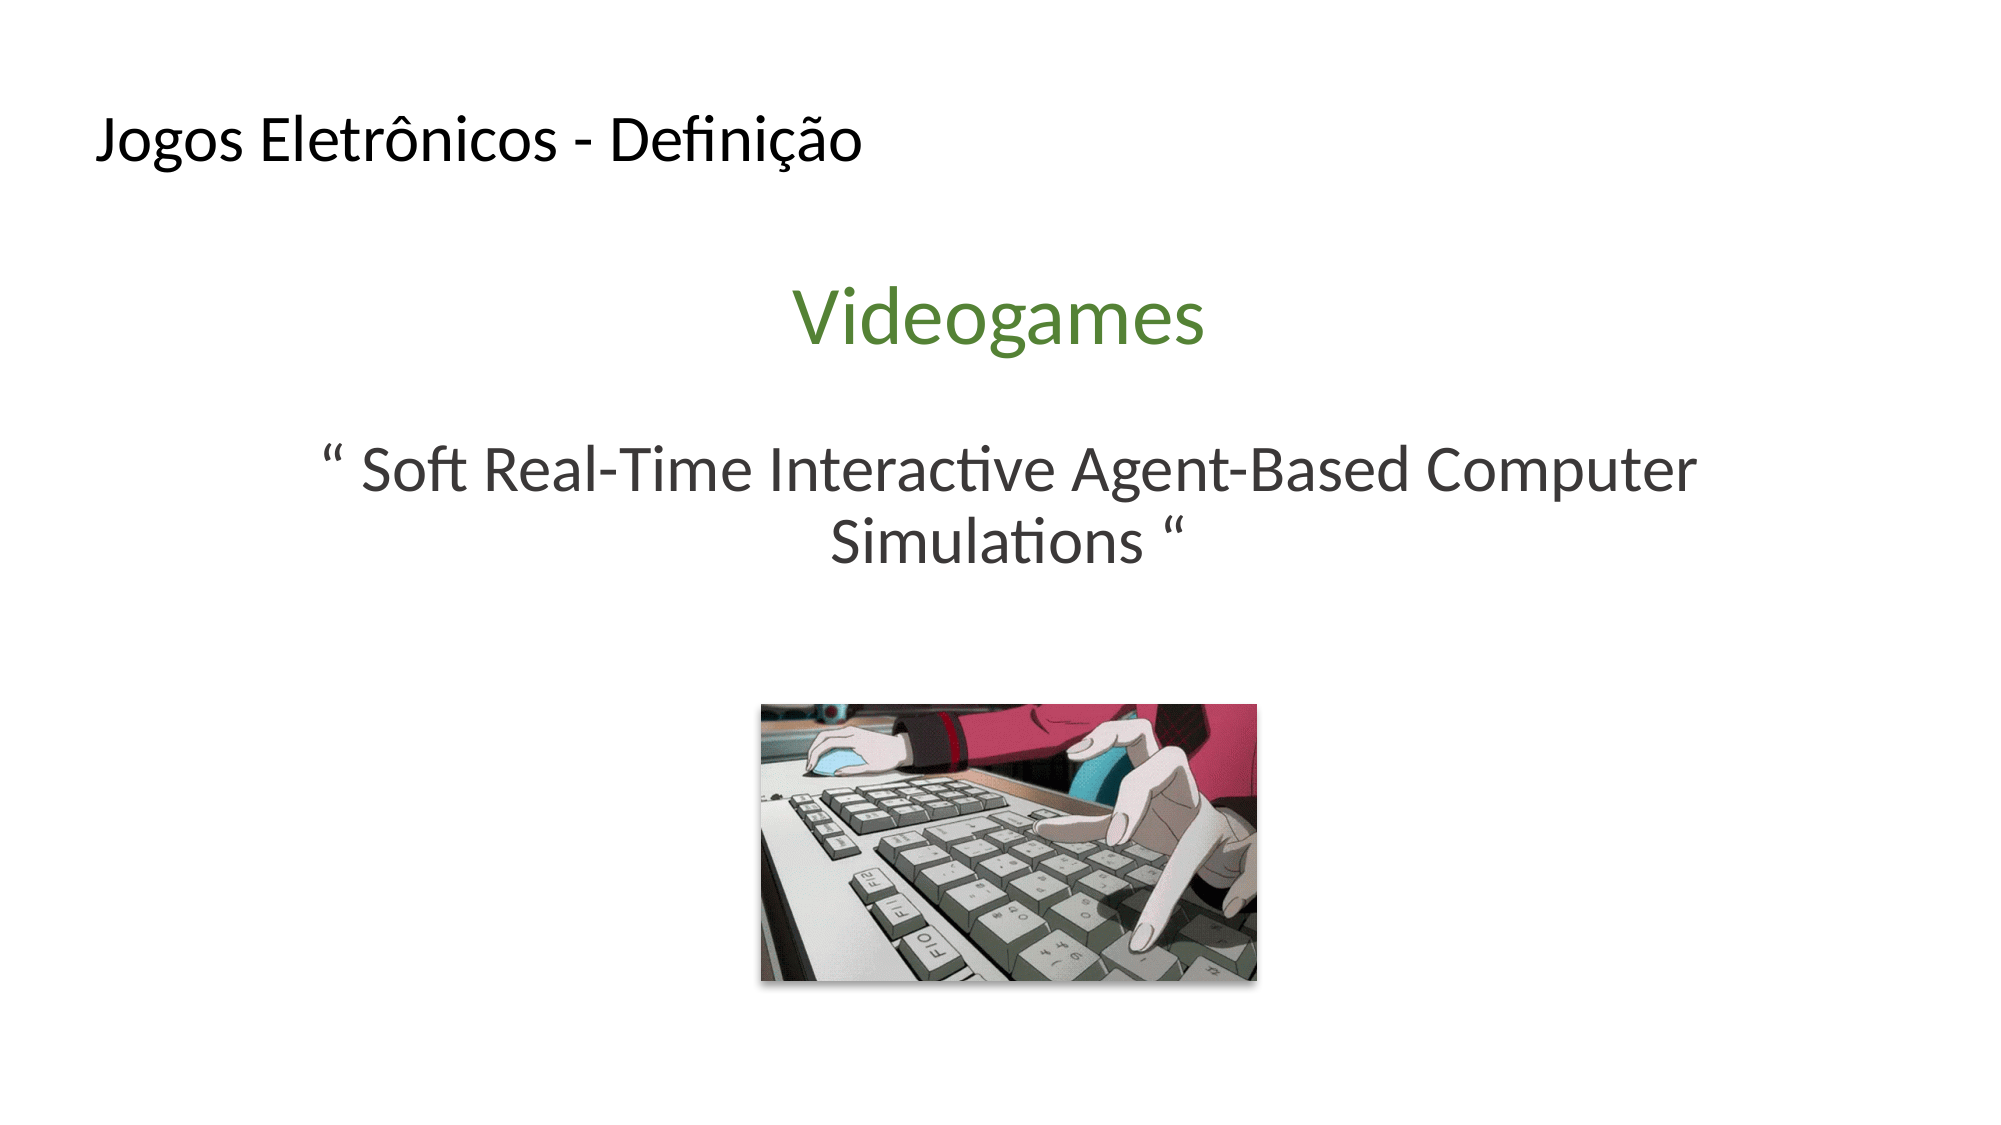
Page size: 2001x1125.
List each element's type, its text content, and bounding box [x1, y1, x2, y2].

list Jogos Eletrônicos - Definição [90, 91, 911, 178]
picture [761, 704, 1257, 981]
text_box Videogames “ Soft Real-Time Interactive Agent-Based Computer Simulations “ [90, 265, 1929, 610]
